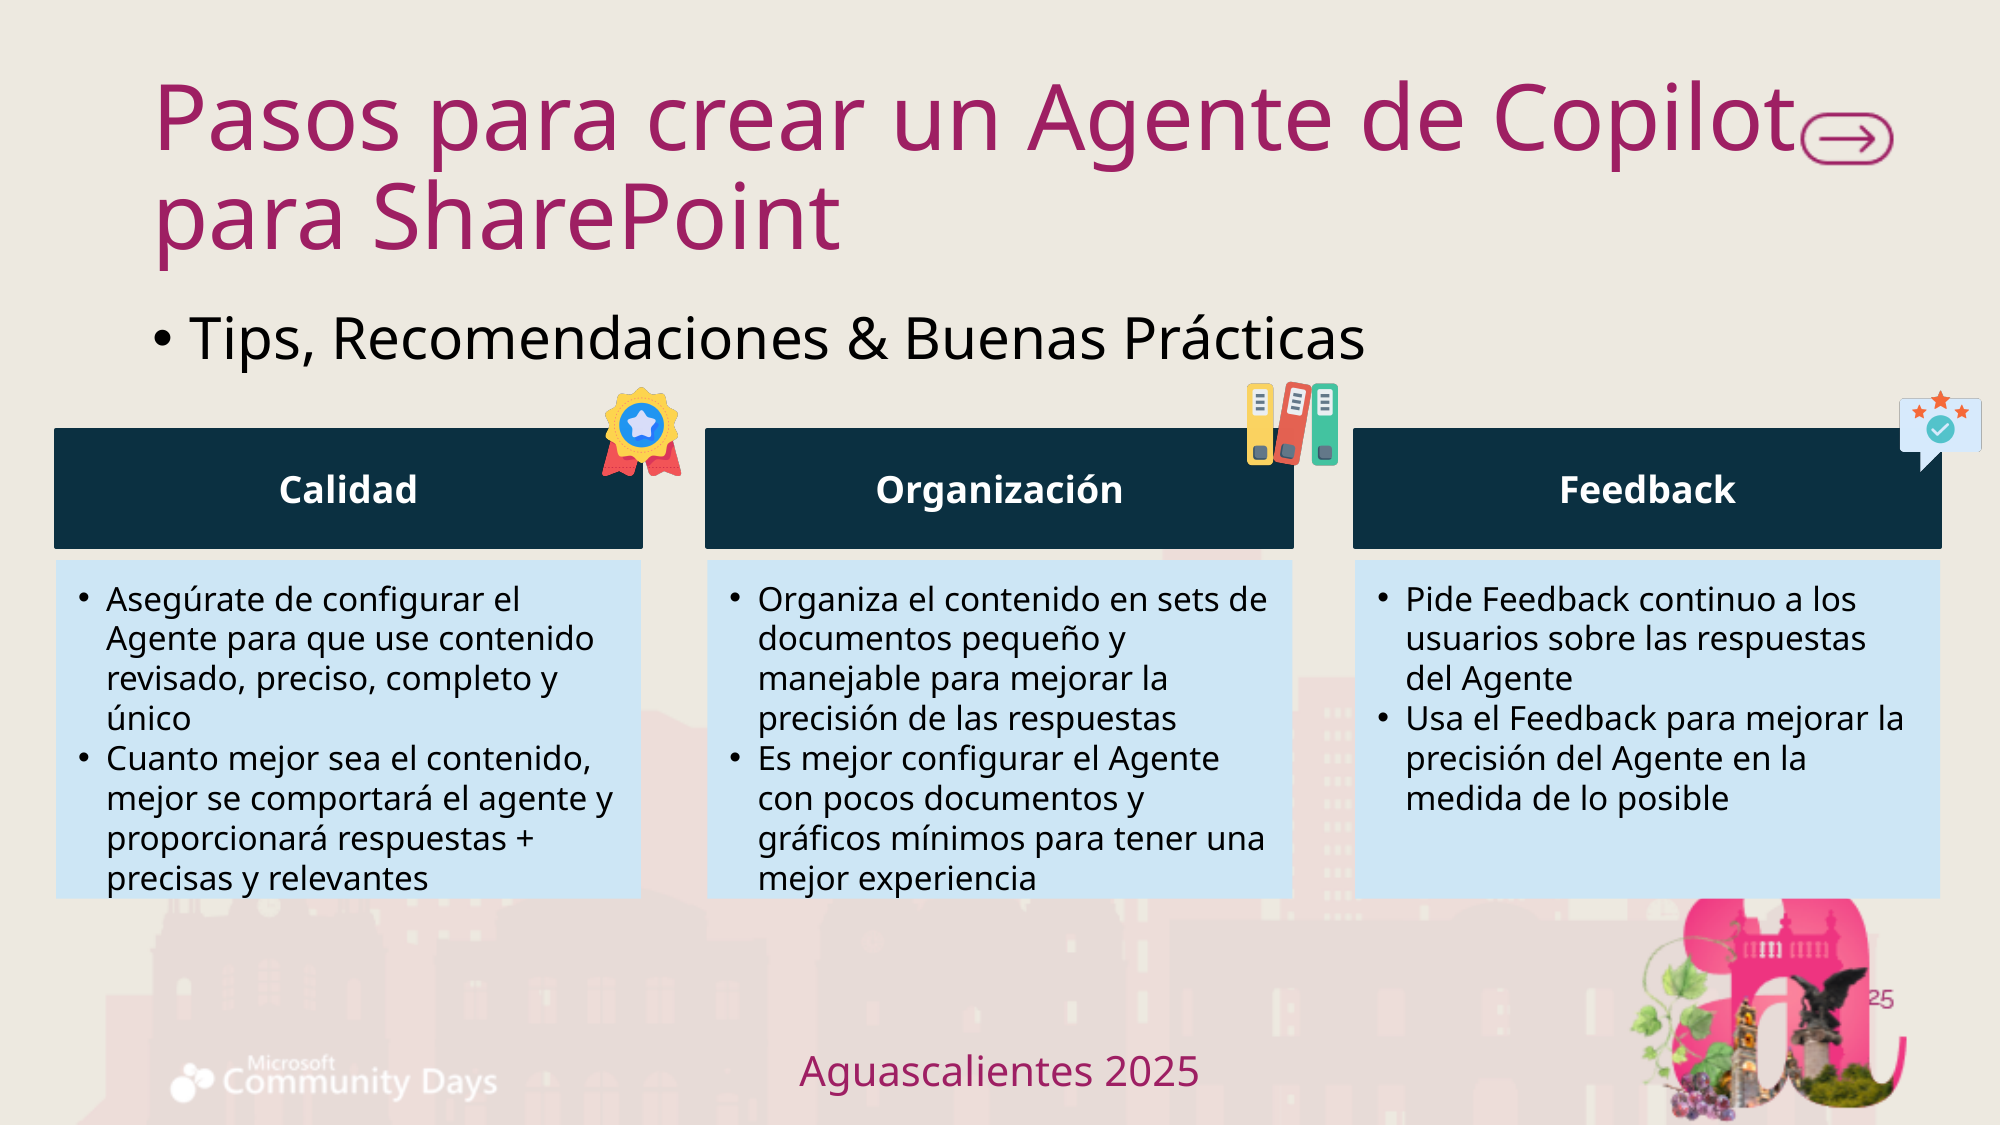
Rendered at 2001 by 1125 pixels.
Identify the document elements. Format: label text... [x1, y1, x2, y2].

text_box Feedback [1355, 429, 1941, 547]
picture [0, 0, 2000, 1125]
list Tips, Recomendaciones & Buenas Prácticas [137, 301, 1863, 1016]
text_box Asegúrate de configurar el Agente para que use contenido revisado, preciso, completo y único Cuanto mejor sea el contenido, mejor se comportará el agente y proporcionará respuestas + precisas y relevantes [56, 560, 641, 899]
title Pasos para crear un Agente de Copilot para SharePoint [137, 61, 1863, 279]
text_box Organiza el contenido en sets de documentos pequeño y manejable para mejorar la precisión de las respuestas Es mejor configurar el Agente con pocos documentos y gráficos mínimos para tener una mejor experiencia [707, 560, 1293, 899]
text_box Calidad [56, 429, 641, 547]
text_box Organización [707, 429, 1293, 547]
text_box Pide Feedback continuo a los usuarios sobre las respuestas del Agente Usa el Feedback para mejorar la precisión del Agente en la medida de lo posible [1355, 560, 1941, 899]
